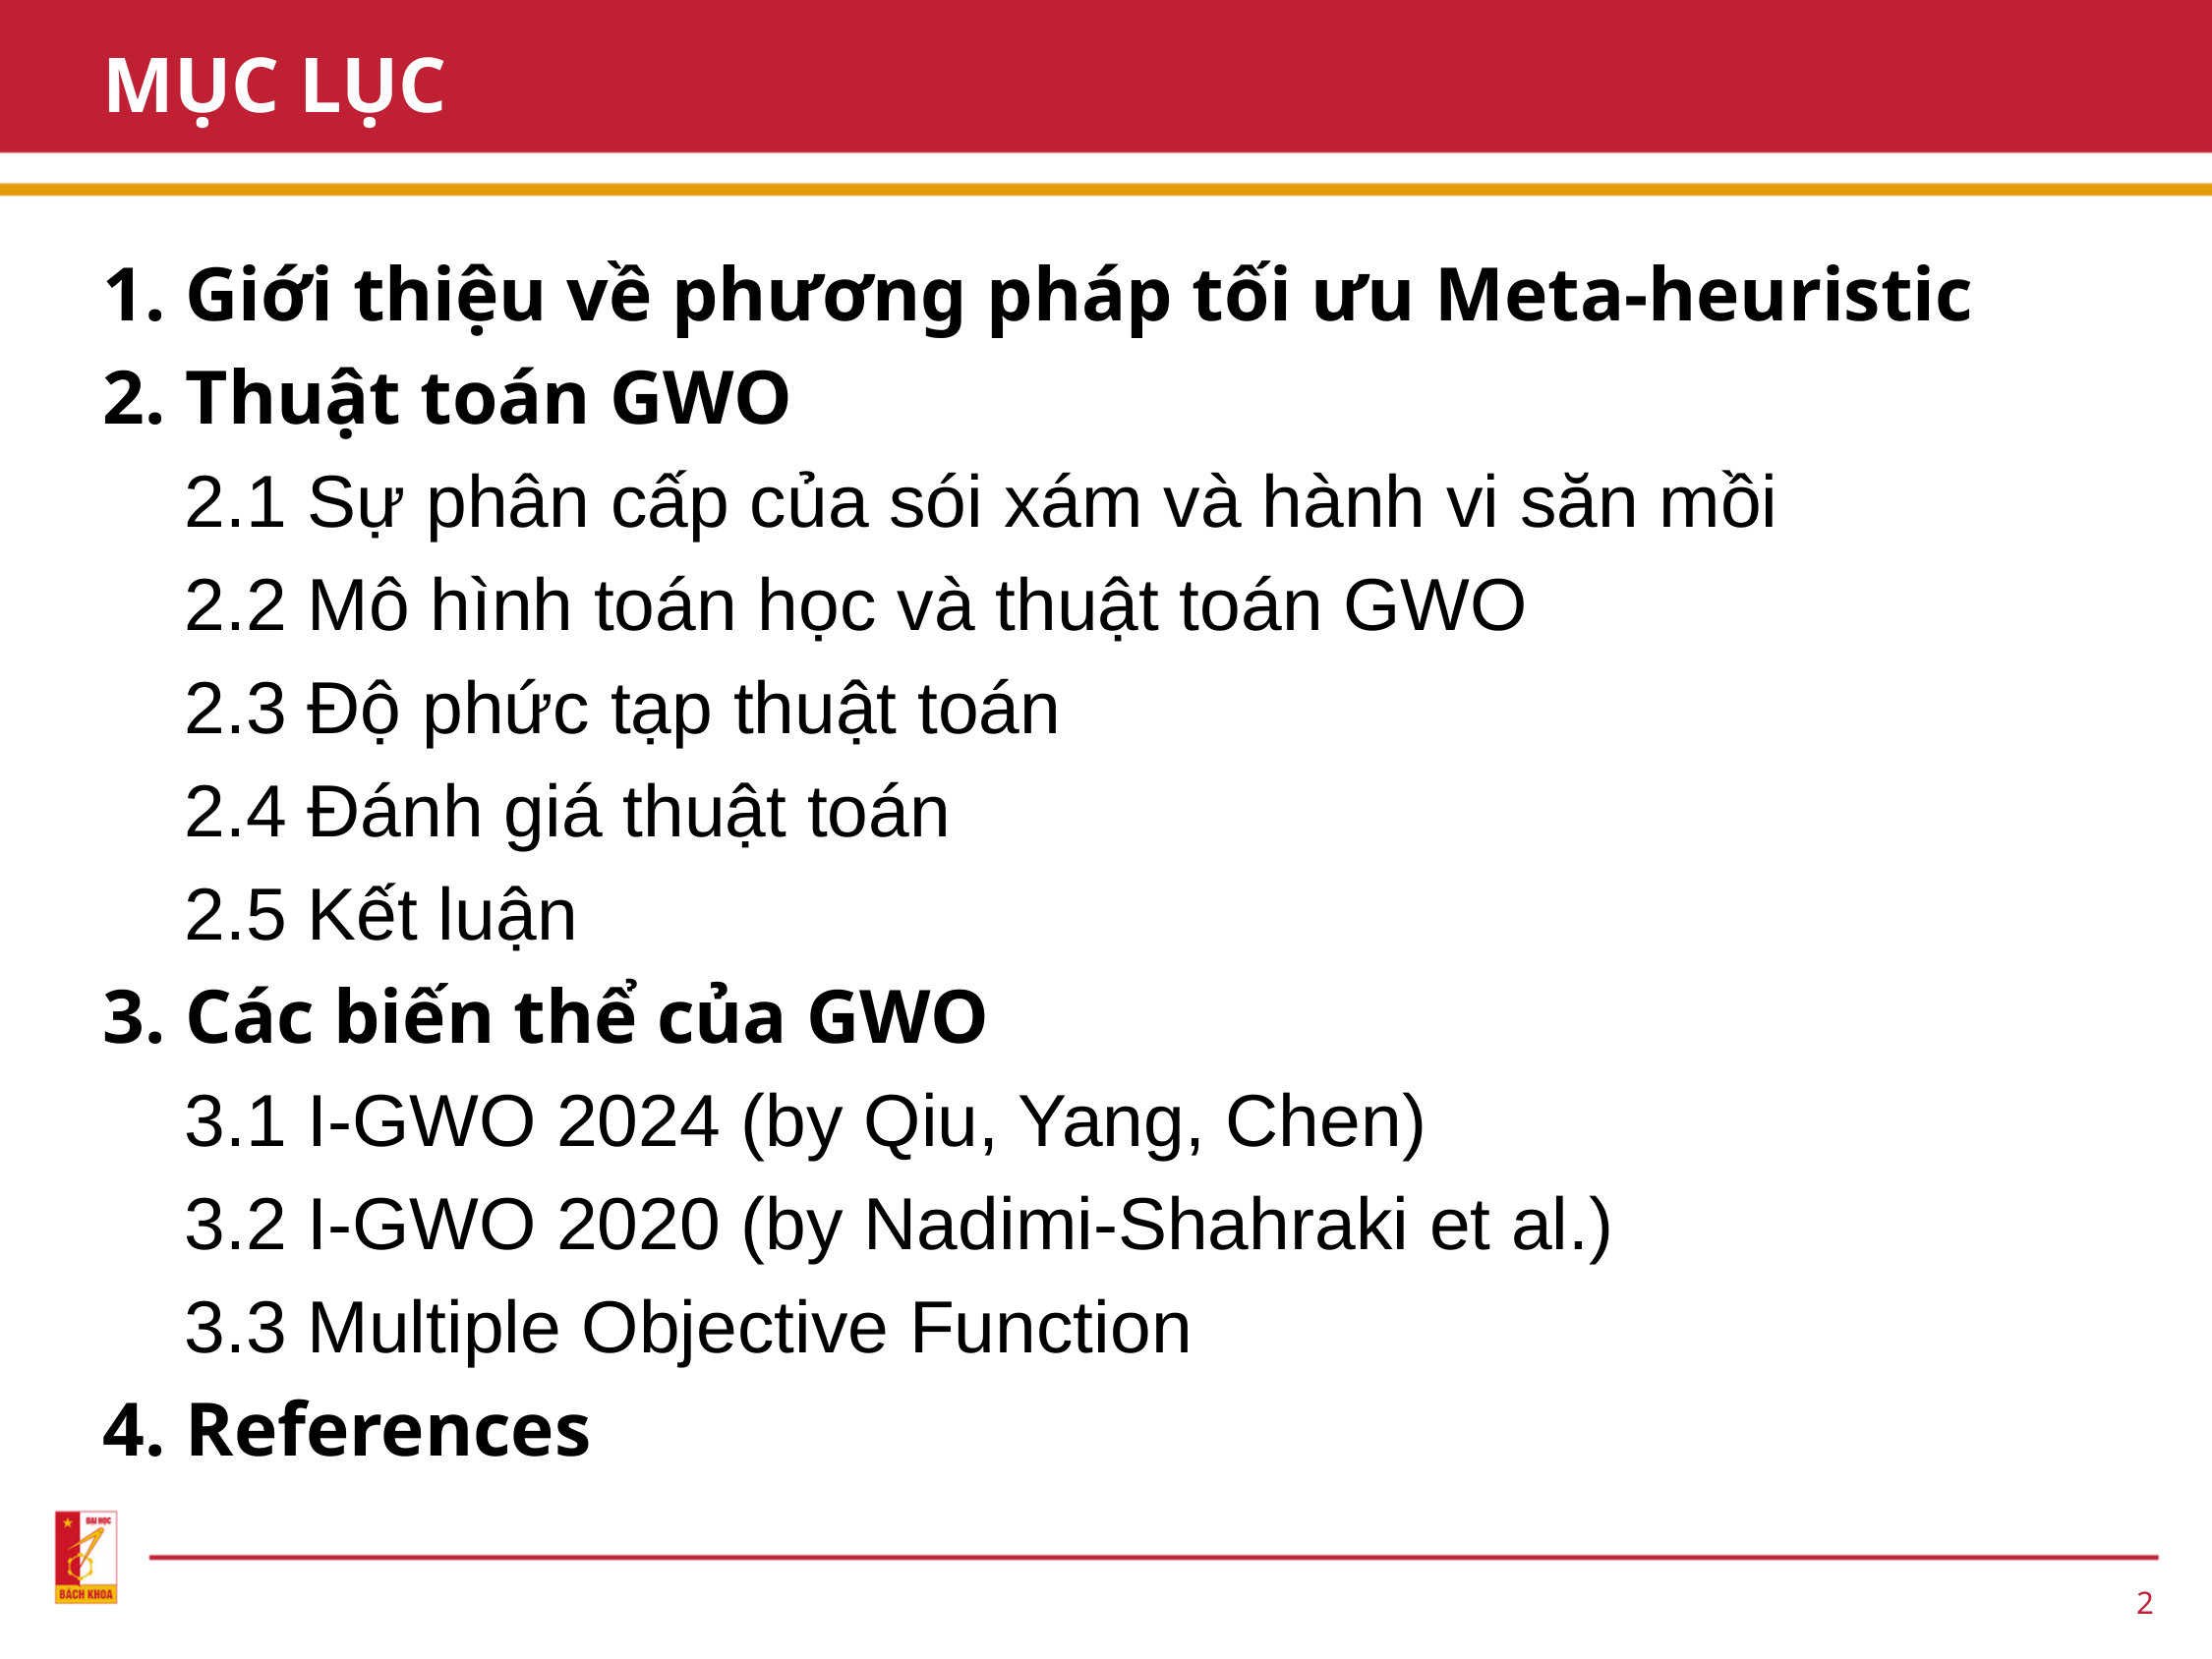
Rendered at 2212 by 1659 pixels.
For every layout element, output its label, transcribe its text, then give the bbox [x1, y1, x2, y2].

text_box [0, 0, 2212, 1659]
text_box 1. Giới thiệu về phương pháp tối ưu Meta-heuristic 2. Thuật toán GWO 2.1 Sự phân cấp của sói xám và hành vi săn mồi 2.2 Mô hình toán học và thuật toán GWO 2.3 Độ phức tạp thuật toán 2.4 Đánh giá thuật toán 2.5 Kết luận 3. Các biến thể của GWO 3.1 I-GWO 2024 (by Qiu, Yang, Chen) 3.2 I-GWO 2020 (by Nadimi-Shahraki et al.) 3.3 Multiple Objective Function 4. References [102, 232, 2100, 1471]
text_box MỤC LỤC [102, 21, 2175, 128]
text_box 2 [2135, 1577, 2155, 1621]
